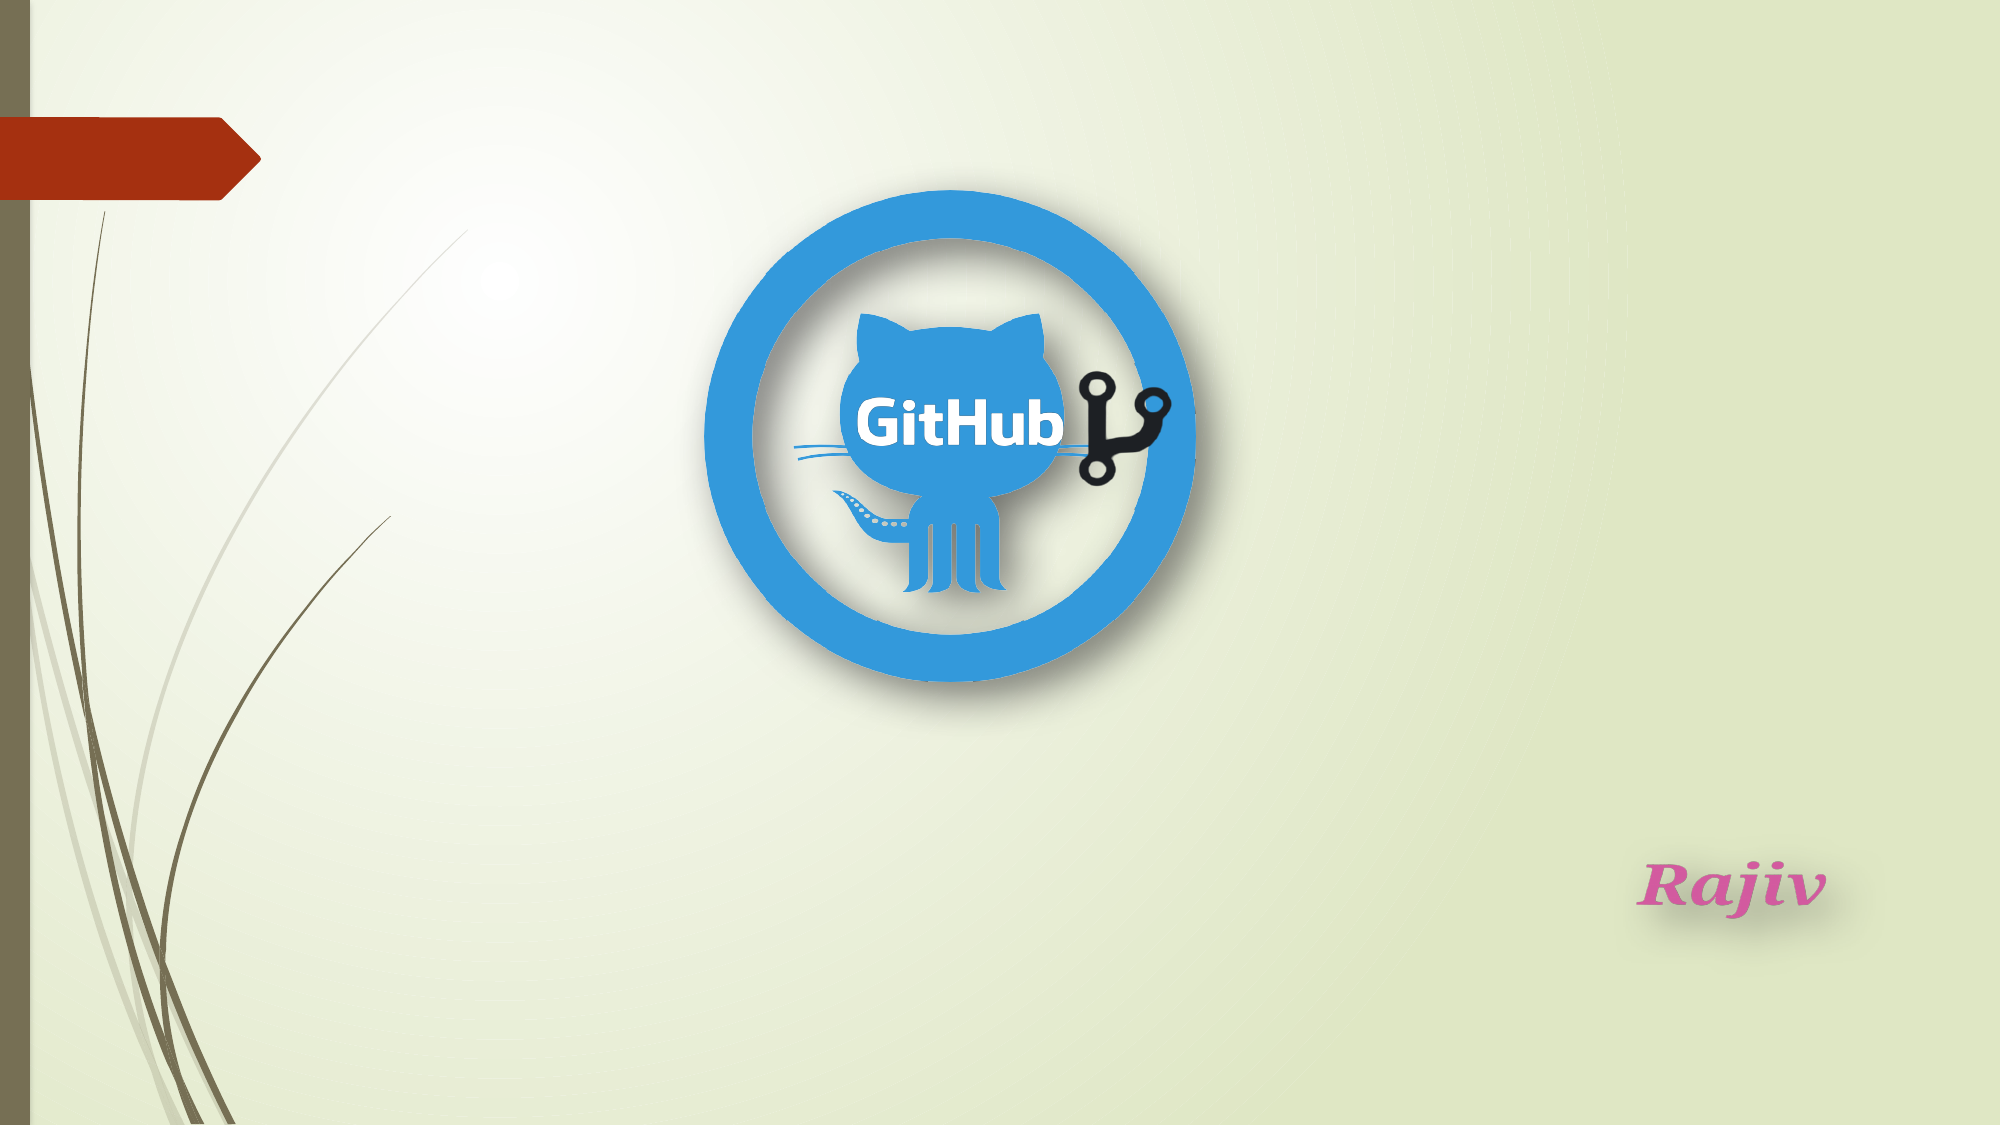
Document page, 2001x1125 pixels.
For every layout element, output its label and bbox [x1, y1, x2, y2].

picture [1632, 858, 1835, 923]
picture [625, 189, 1323, 682]
